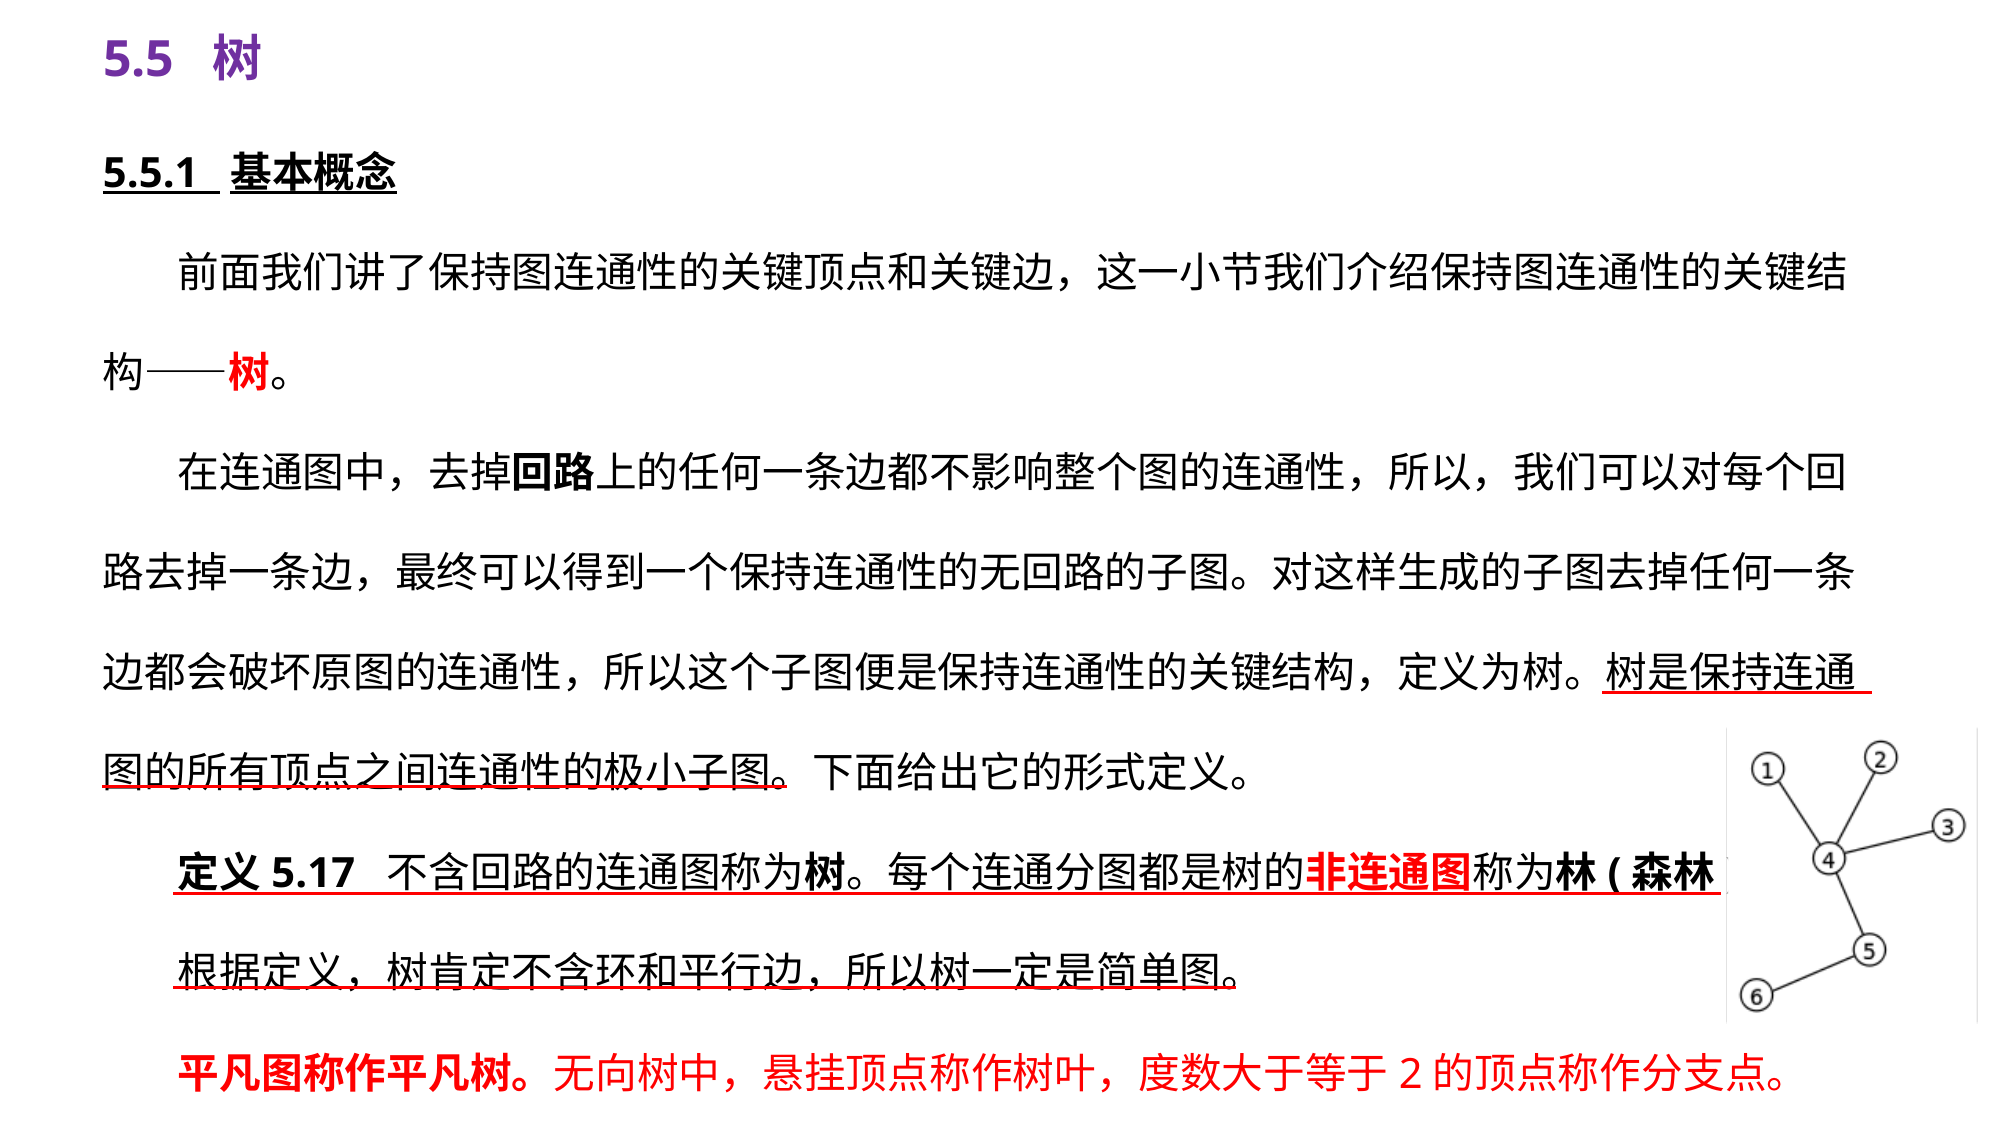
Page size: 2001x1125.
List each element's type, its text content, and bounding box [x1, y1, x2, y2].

list 5.5.1 基本概念 前面我们讲了保持图连通性的关键顶点和关键边，这一小节我们介绍保持图连通性的关键结构——树。 在连通图中，去掉回路上的任何一条边都不影响整个图的连通性，所以，我们可以对每个回路去掉一条边，最终可以得到一个保持连通性的无回路的子图。对这样生成的子图去掉任何一条边都会破坏原图的连通性，所以这个子图便是保持连通性的关键结构，定义为树。树是保持连通图的所有顶点之间连通性的极小子图。下面给出它的形式定义。 定义5.17 不含回路的连通图称为树。每个连通分图都是树的非连通图称为林(森林)。 根据定义，树肯定不含环和平行边，所以树一定是简单图。 平凡图称作平凡树。无向树中，悬挂顶点称作树叶，度数大于等于2的顶点称作分支点。 [88, 113, 1872, 976]
picture [1725, 727, 1979, 1024]
title 5.5 树 [88, 30, 882, 83]
